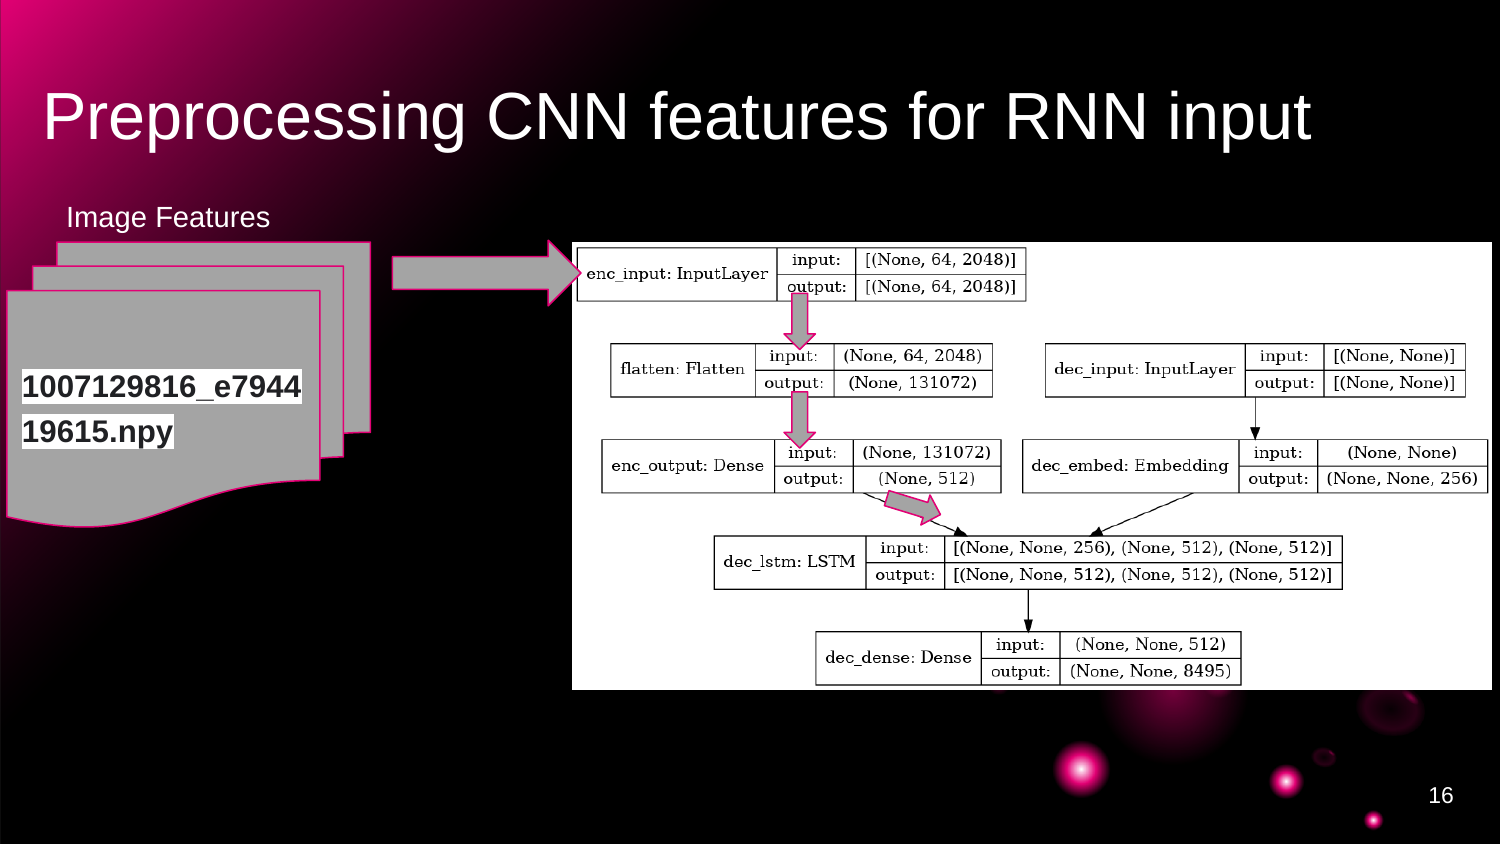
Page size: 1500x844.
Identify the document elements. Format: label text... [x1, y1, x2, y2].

list [42, 192, 1458, 718]
text_box 1007129816_e794419615.npy [6, 248, 371, 527]
title Preprocessing CNN features for RNN input [42, 32, 1458, 99]
picture [0, 0, 1500, 844]
text_box [392, 240, 566, 306]
text_box Image Features [51, 183, 378, 248]
slide_number 16 [1406, 776, 1454, 813]
